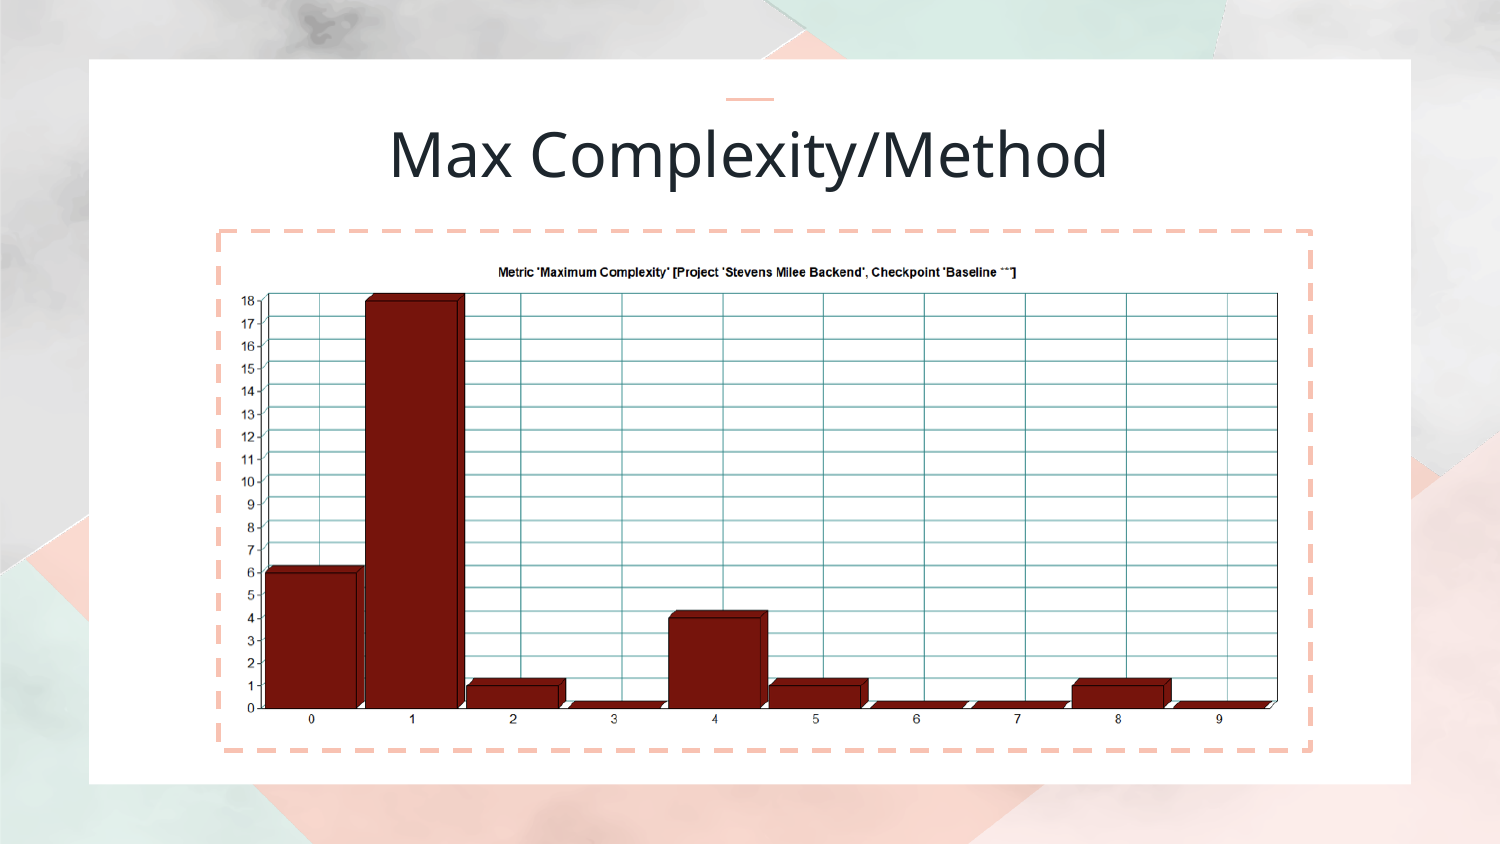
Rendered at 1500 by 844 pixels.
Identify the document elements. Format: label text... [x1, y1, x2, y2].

title Max Complexity/Method [323, 99, 1177, 187]
picture [0, 0, 1500, 844]
